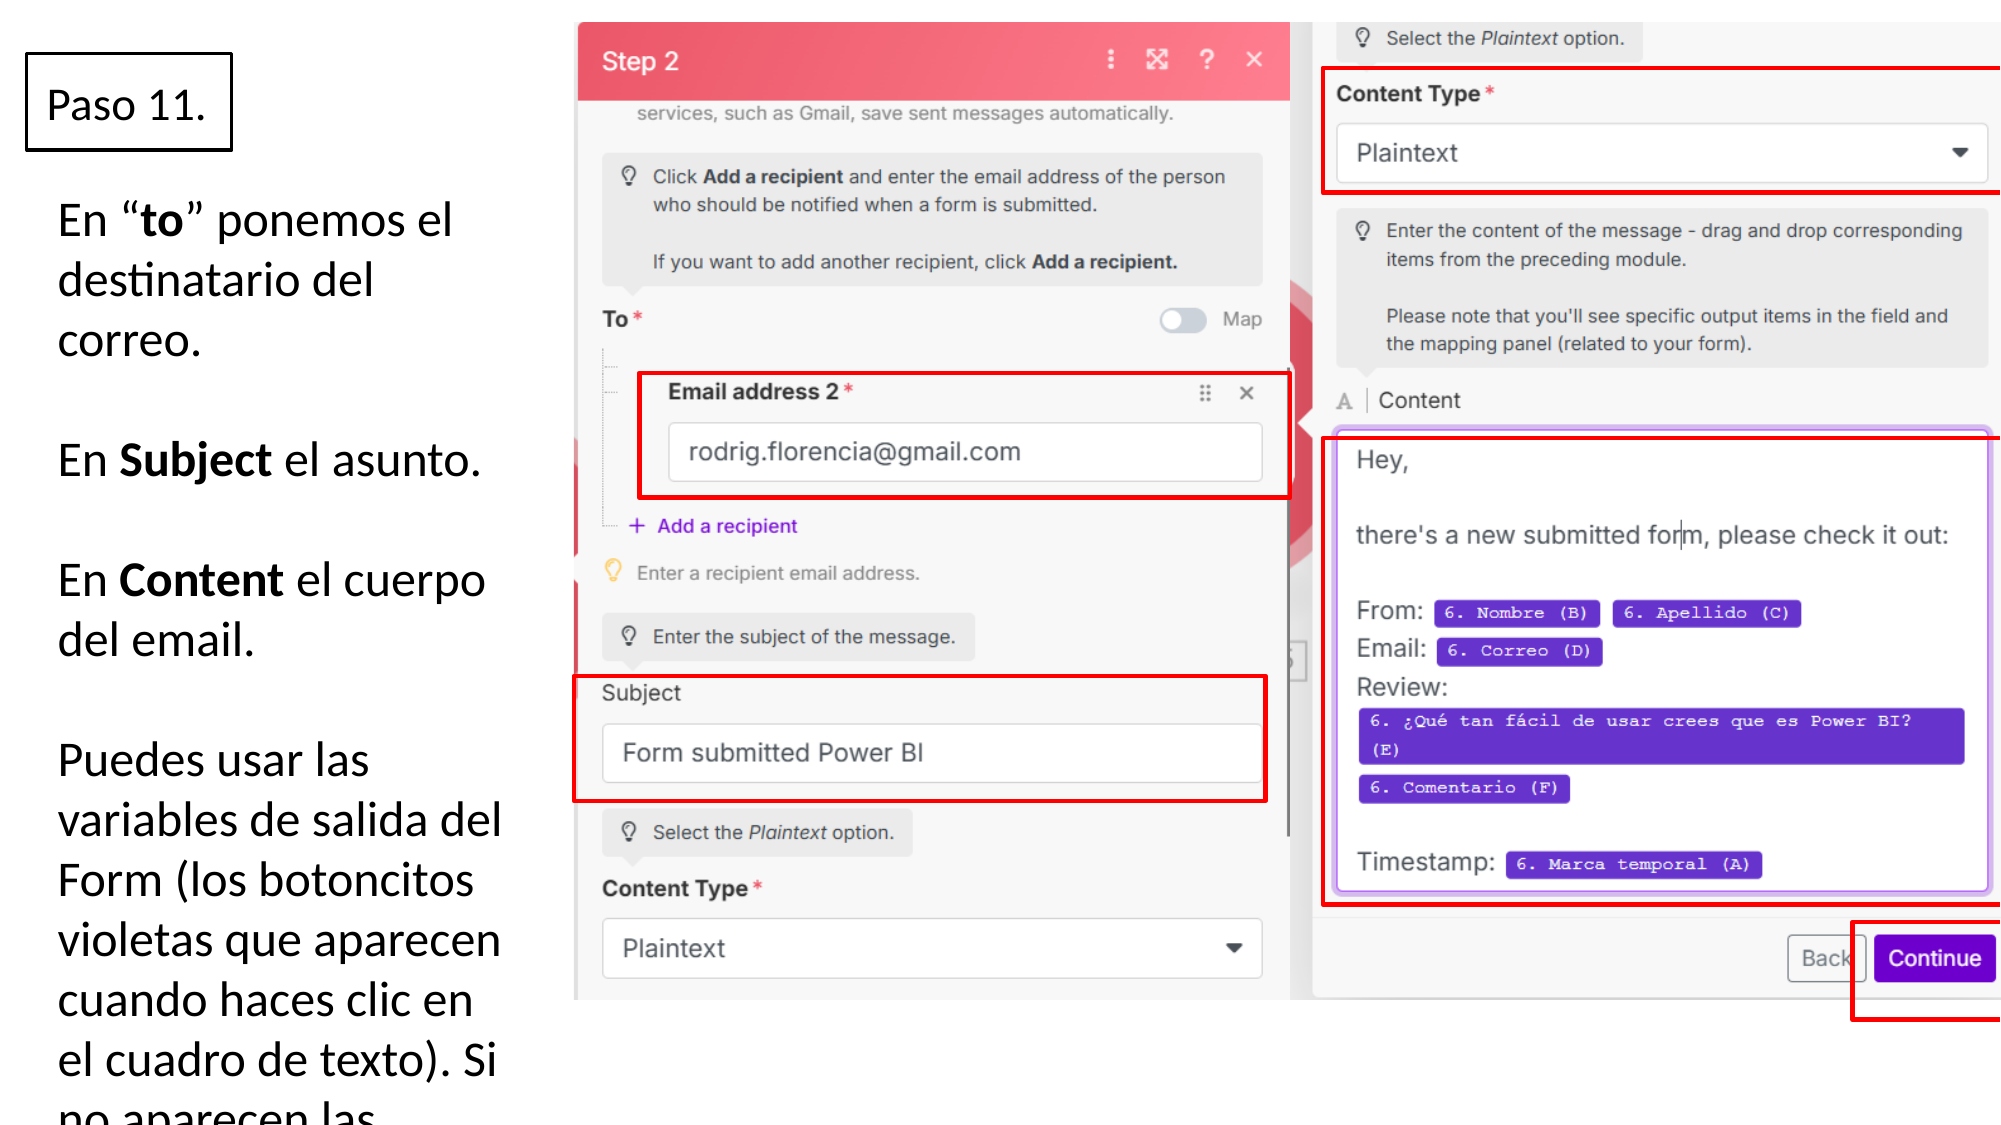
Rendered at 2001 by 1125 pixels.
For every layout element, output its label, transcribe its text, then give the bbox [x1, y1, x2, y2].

text_box [1852, 1001, 2000, 1020]
text_box En “to” ponemos el destinatario del correo. En Subject el asunto. En Content el cuerpo del email. Puedes usar las variables de salida del Form (los botoncitos violetas que aparecen cuando haces clic en el cuadro de texto). Si no aparecen las variables respuesta, ejecuta el escenario una vez para que el módulo “aprenda” los nombres de las columnas. (Run once). [37, 166, 542, 1125]
picture [573, 22, 2001, 1001]
text_box Paso 11. [26, 53, 232, 150]
